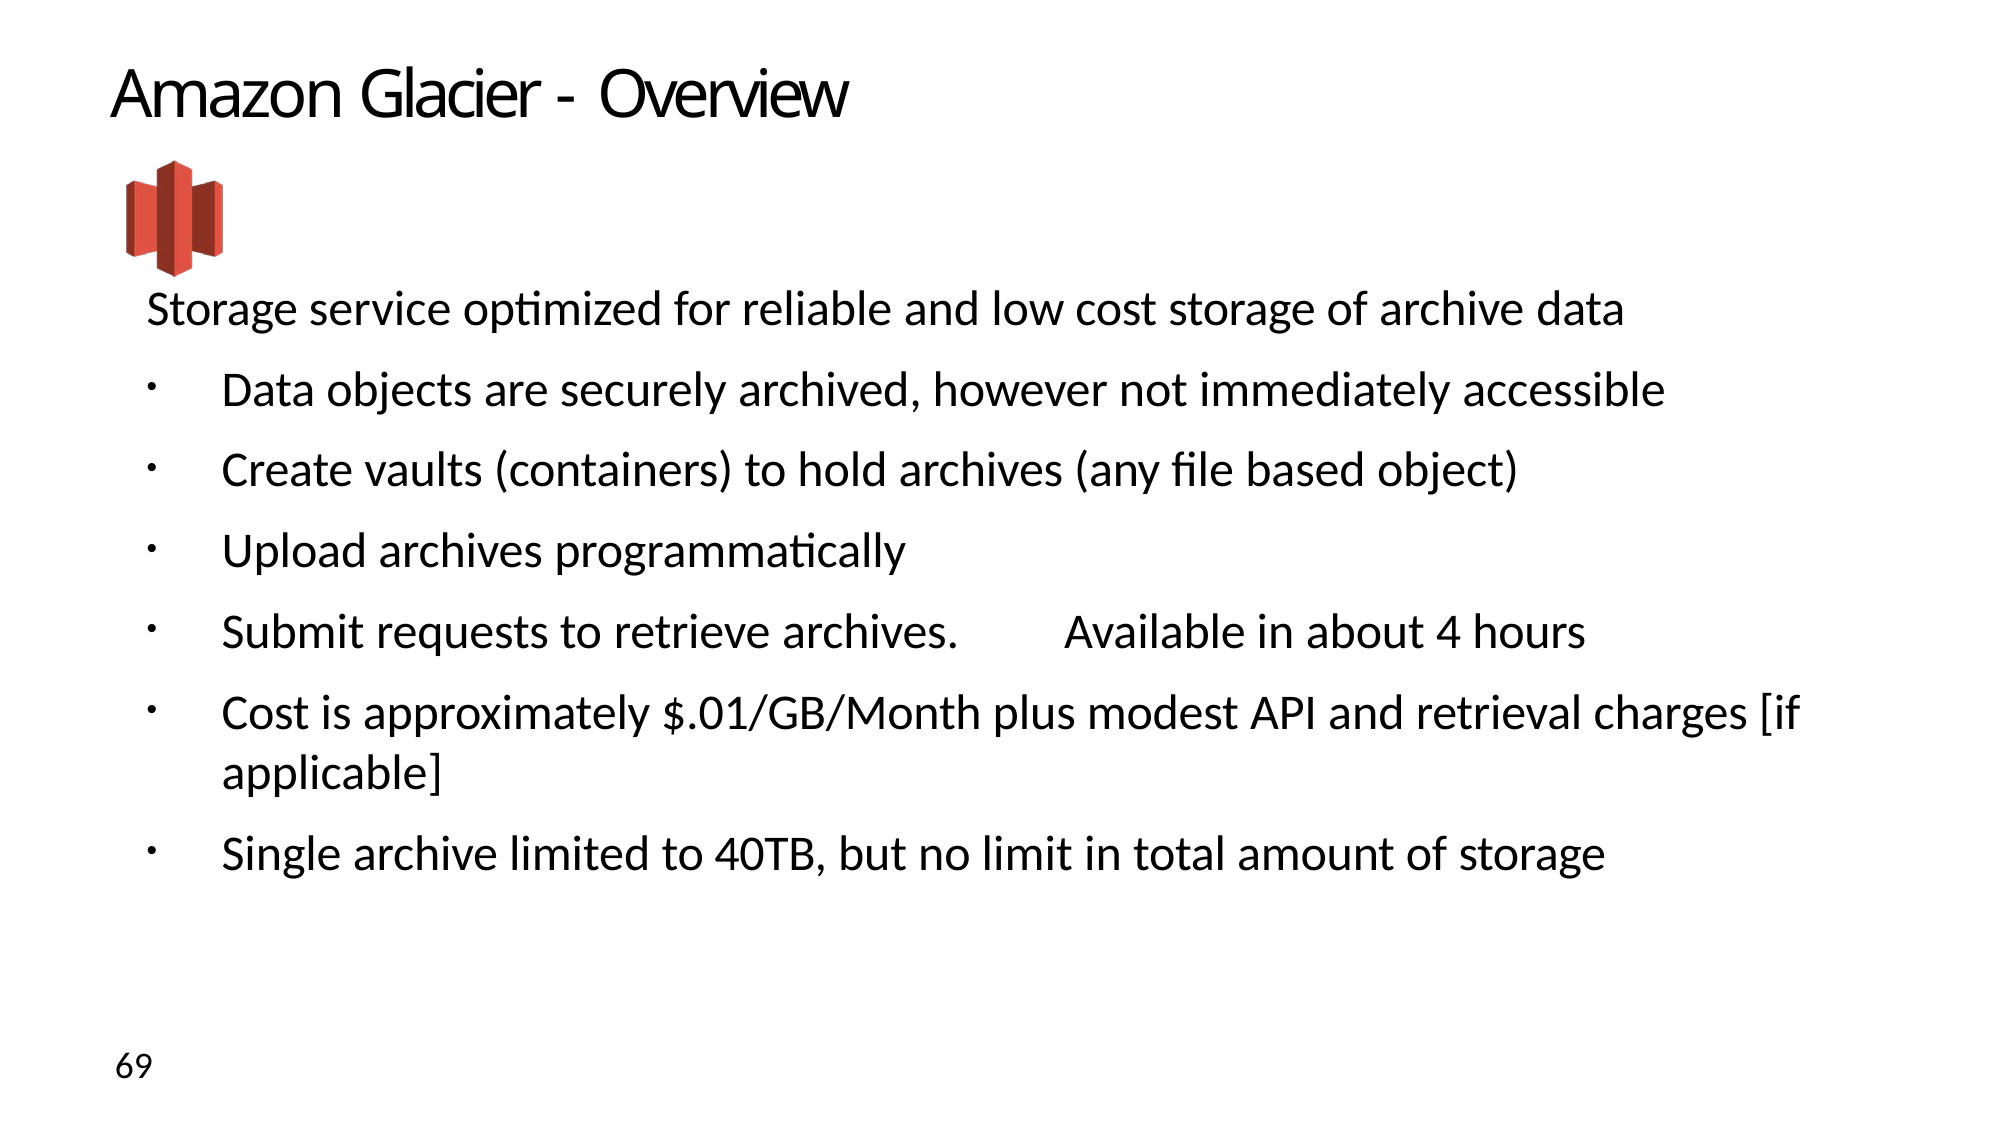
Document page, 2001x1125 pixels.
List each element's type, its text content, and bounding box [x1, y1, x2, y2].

text_box Storage service optimized for reliable and low cost storage of archive data Data objects are securely archived, however not immediately accessible Create vaults (containers) to hold archives (any file based object) Upload archives programmatically Submit requests to retrieve archives. Available in about 4 hours Cost is approximately $.01/GB/Month plus modest API and retrieval charges [if applicable] Single archive limited to 40TB, but no limit in total amount of storage [144, 252, 1816, 881]
text_box [114, 158, 235, 279]
slide_number 69 [108, 1048, 160, 1125]
title Amazon Glacier - Overview [108, 48, 976, 239]
